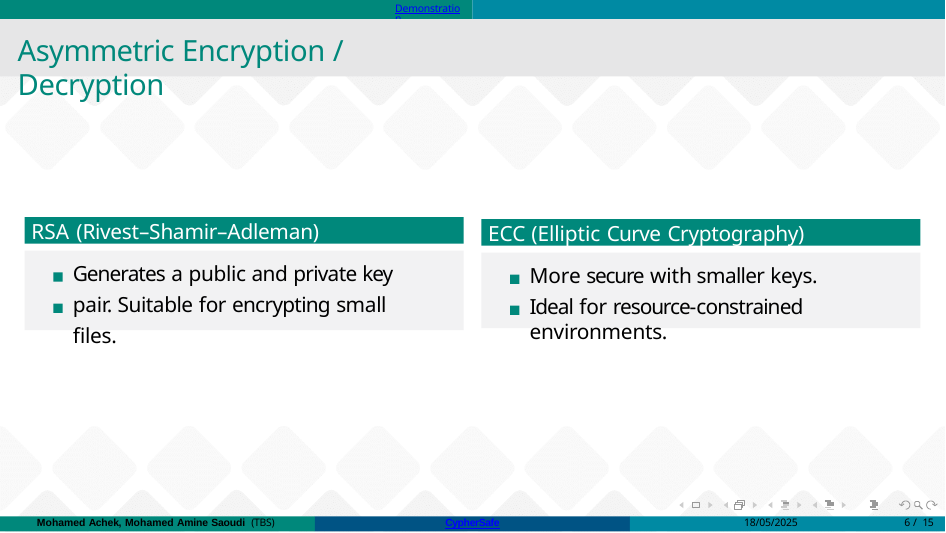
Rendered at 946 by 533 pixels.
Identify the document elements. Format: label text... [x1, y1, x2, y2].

picture [0, 77, 945, 516]
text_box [0, 516, 946, 532]
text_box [24, 250, 464, 331]
text_box ECC (Elliptic Curve Cryptography) [481, 219, 921, 246]
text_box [481, 252, 921, 329]
text_box RSA (Rivest–Shamir–Adleman) [24, 217, 464, 244]
title Asymmetric Encryption / Decryption [15, 86, 500, 121]
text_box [0, 0, 946, 77]
text_box Generates a public and private key pair. Suitable for encrypting small files. [24, 338, 464, 348]
text_box More secure with smaller keys. Ideal for resource-constrained environments. [481, 334, 921, 344]
